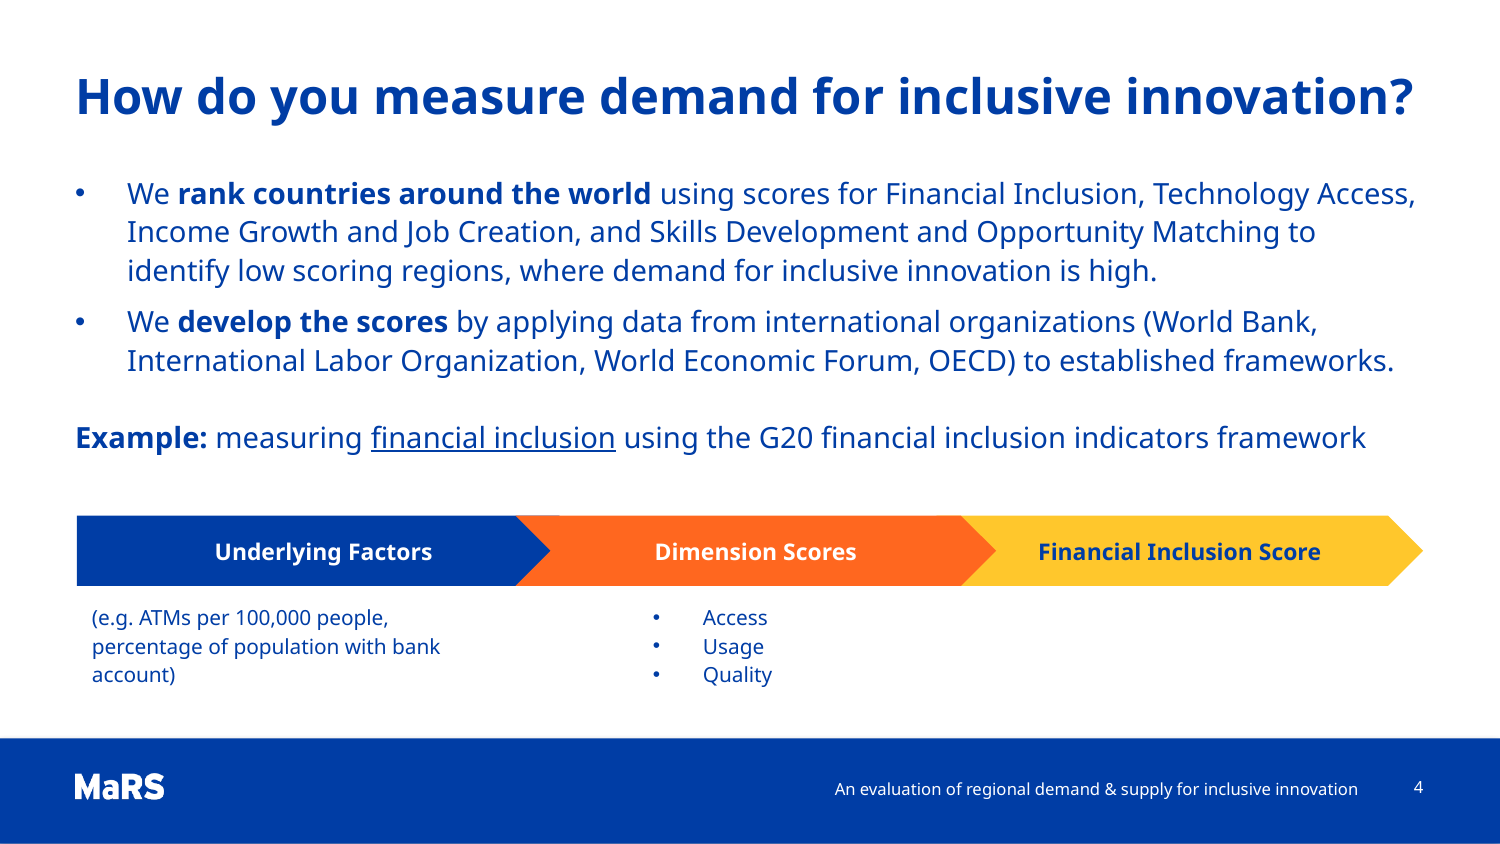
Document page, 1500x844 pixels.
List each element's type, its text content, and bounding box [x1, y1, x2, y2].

title How do you measure demand for inclusive innovation? [75, 58, 1424, 164]
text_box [76, 515, 1424, 685]
picture [75, 773, 164, 800]
footer An evaluation of regional demand & supply for inclusive innovation [512, 765, 1360, 811]
list We rank countries around the world using scores for Financial Inclusion, Technology Access, Income Growth and Job Creation, and Skills Development and Opportunity Matching to identify low scoring regions, where demand for inclusive innovation is high. We develop the scores by applying data from international organizations (World Bank, International Labor Organization, World Economic Forum, OECD) to established frameworks. Example: measuring financial inclusion using the G20 financial inclusion indicators framework [75, 164, 1424, 515]
slide_number 4 [1360, 765, 1424, 811]
